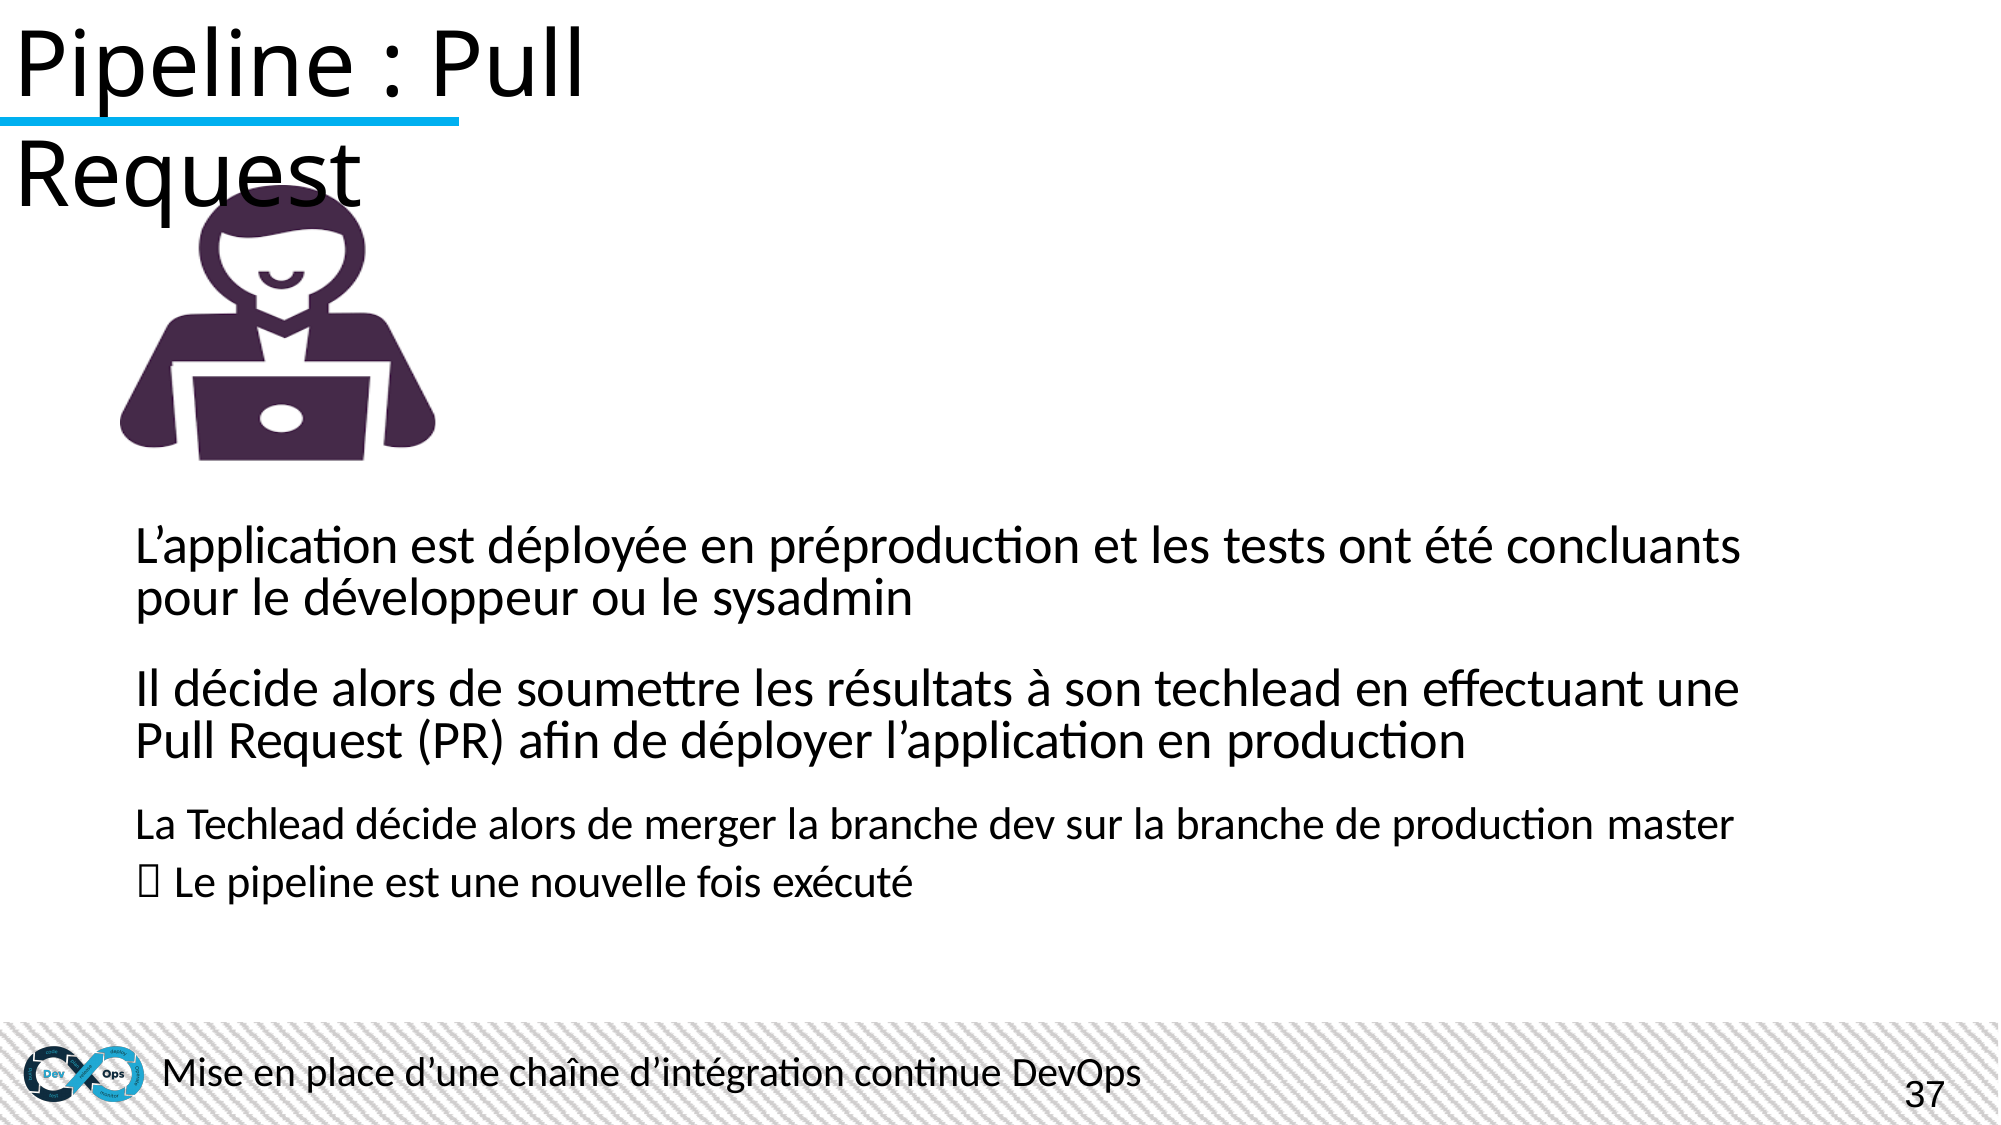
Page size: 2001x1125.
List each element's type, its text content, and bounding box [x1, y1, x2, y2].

text_box L’application est déployée en préproduction et les tests ont été concluants pour le développeur ou le sysadmin Il décide alors de soumettre les résultats à son techlead en effectuant une Pull Request (PR) afin de déployer l’application en production La Techlead décide alors de merger la branche dev sur la branche de production master  Le pipeline est une nouvelle fois exécuté [133, 507, 1762, 907]
text_box [120, 193, 436, 461]
text_box Pipeline : Pull Request [11, 2, 831, 193]
text_box [21, 1041, 147, 1106]
text_box Mise en place d’une chaîne d’intégration continue DevOps [159, 1044, 1151, 1125]
text_box 37 [1889, 1062, 1973, 1125]
text_box [0, 1022, 1999, 1125]
